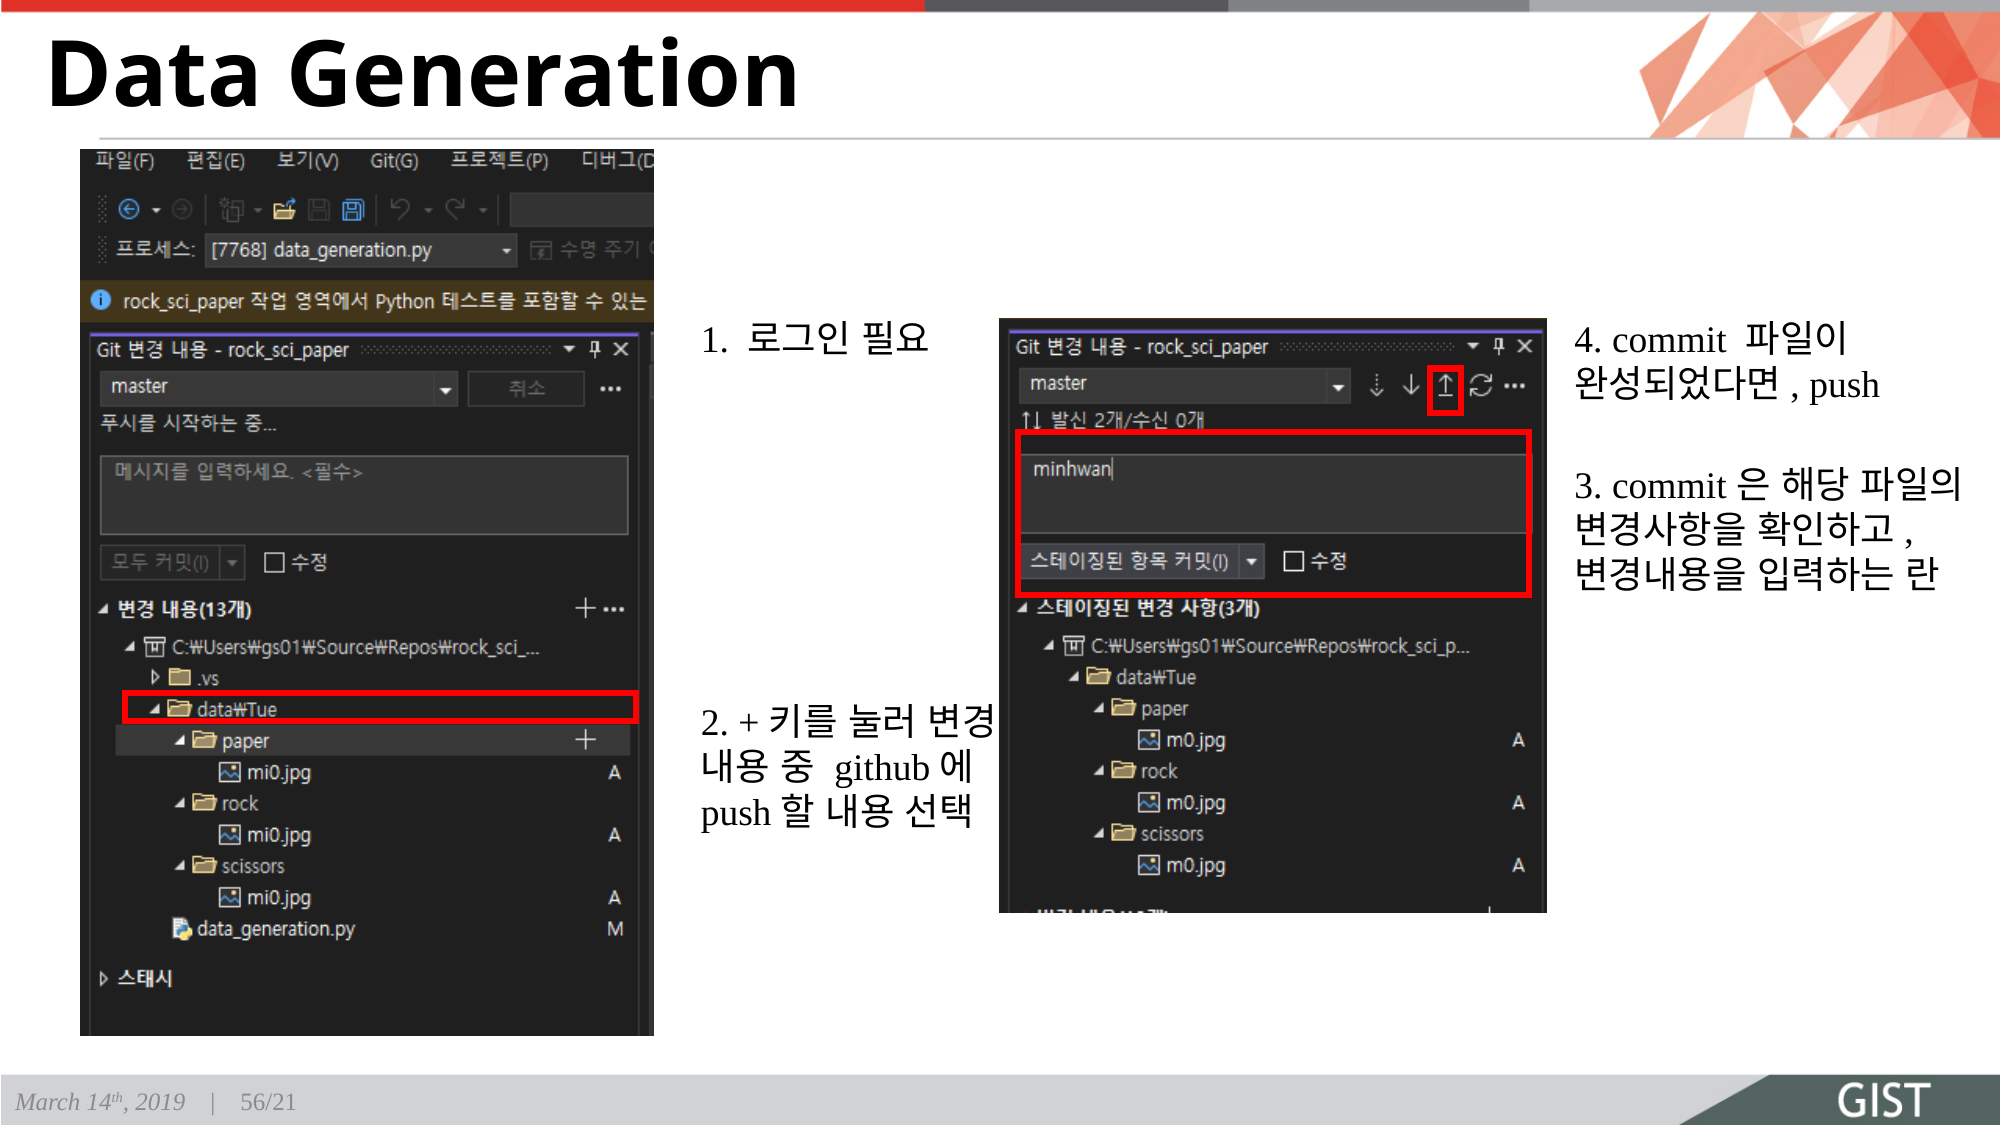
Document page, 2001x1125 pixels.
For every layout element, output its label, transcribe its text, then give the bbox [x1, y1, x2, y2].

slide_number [0, 1075, 450, 1125]
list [79, 149, 654, 1036]
title Data Generation [29, 17, 1971, 136]
text_box 4. commit 파일이 완성되었다면, push [1559, 307, 2000, 412]
picture [0, 0, 2000, 1125]
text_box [999, 318, 1547, 913]
text_box 1. 로그인 필요 [686, 308, 1056, 368]
text_box 3. commit은 해당 파일의 변경사항을 확인하고, 변경내용을 입력하는 란 [1559, 454, 2000, 604]
text_box 2. +키를 눌러 변경 내용 중 github에 push할 내용 선택 [686, 690, 999, 841]
